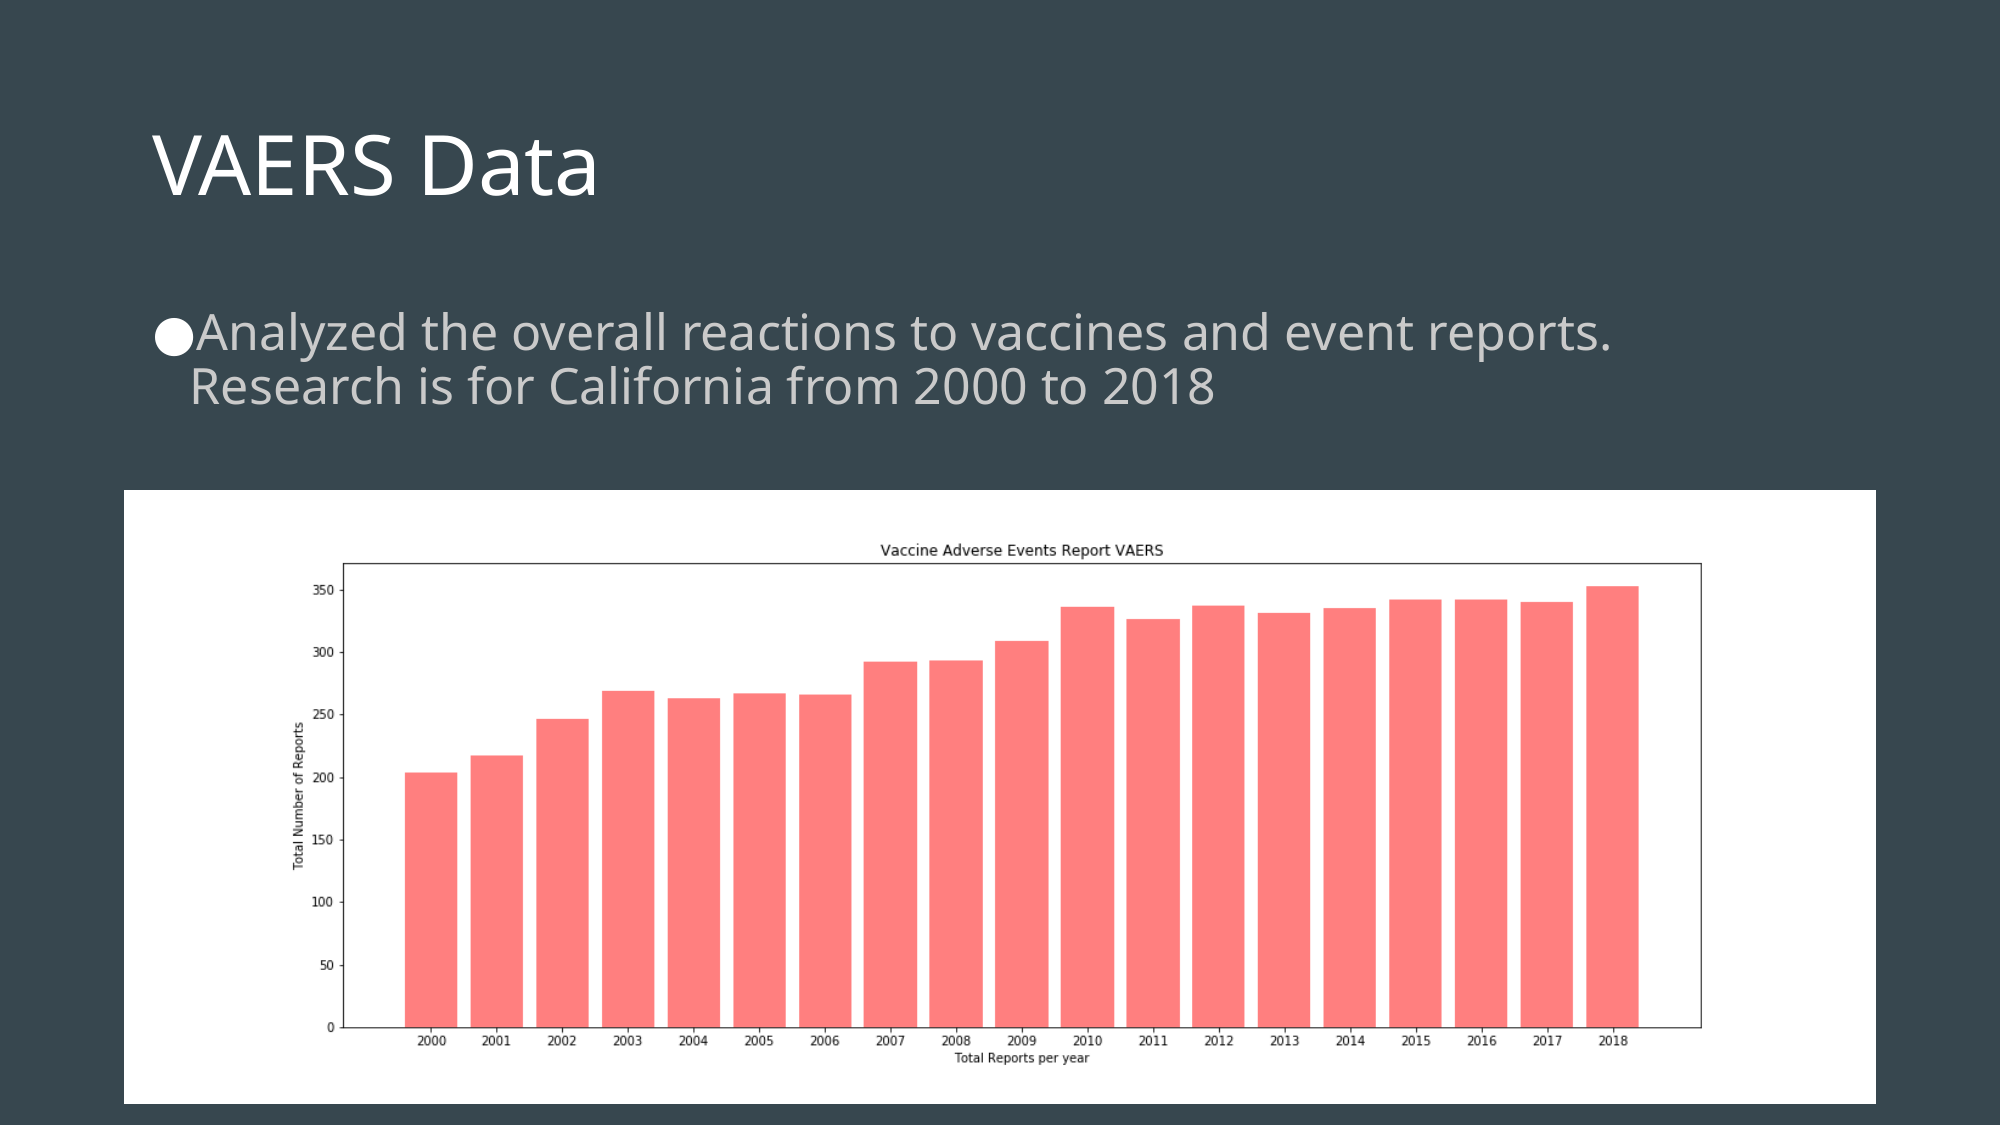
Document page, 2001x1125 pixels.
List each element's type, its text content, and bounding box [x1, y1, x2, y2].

title VAERS Data [137, 59, 1863, 278]
list Analyzed the overall reactions to vaccines and event reports. Research is for California from 2000 to 2018 [137, 299, 1863, 488]
picture [123, 490, 1876, 1104]
